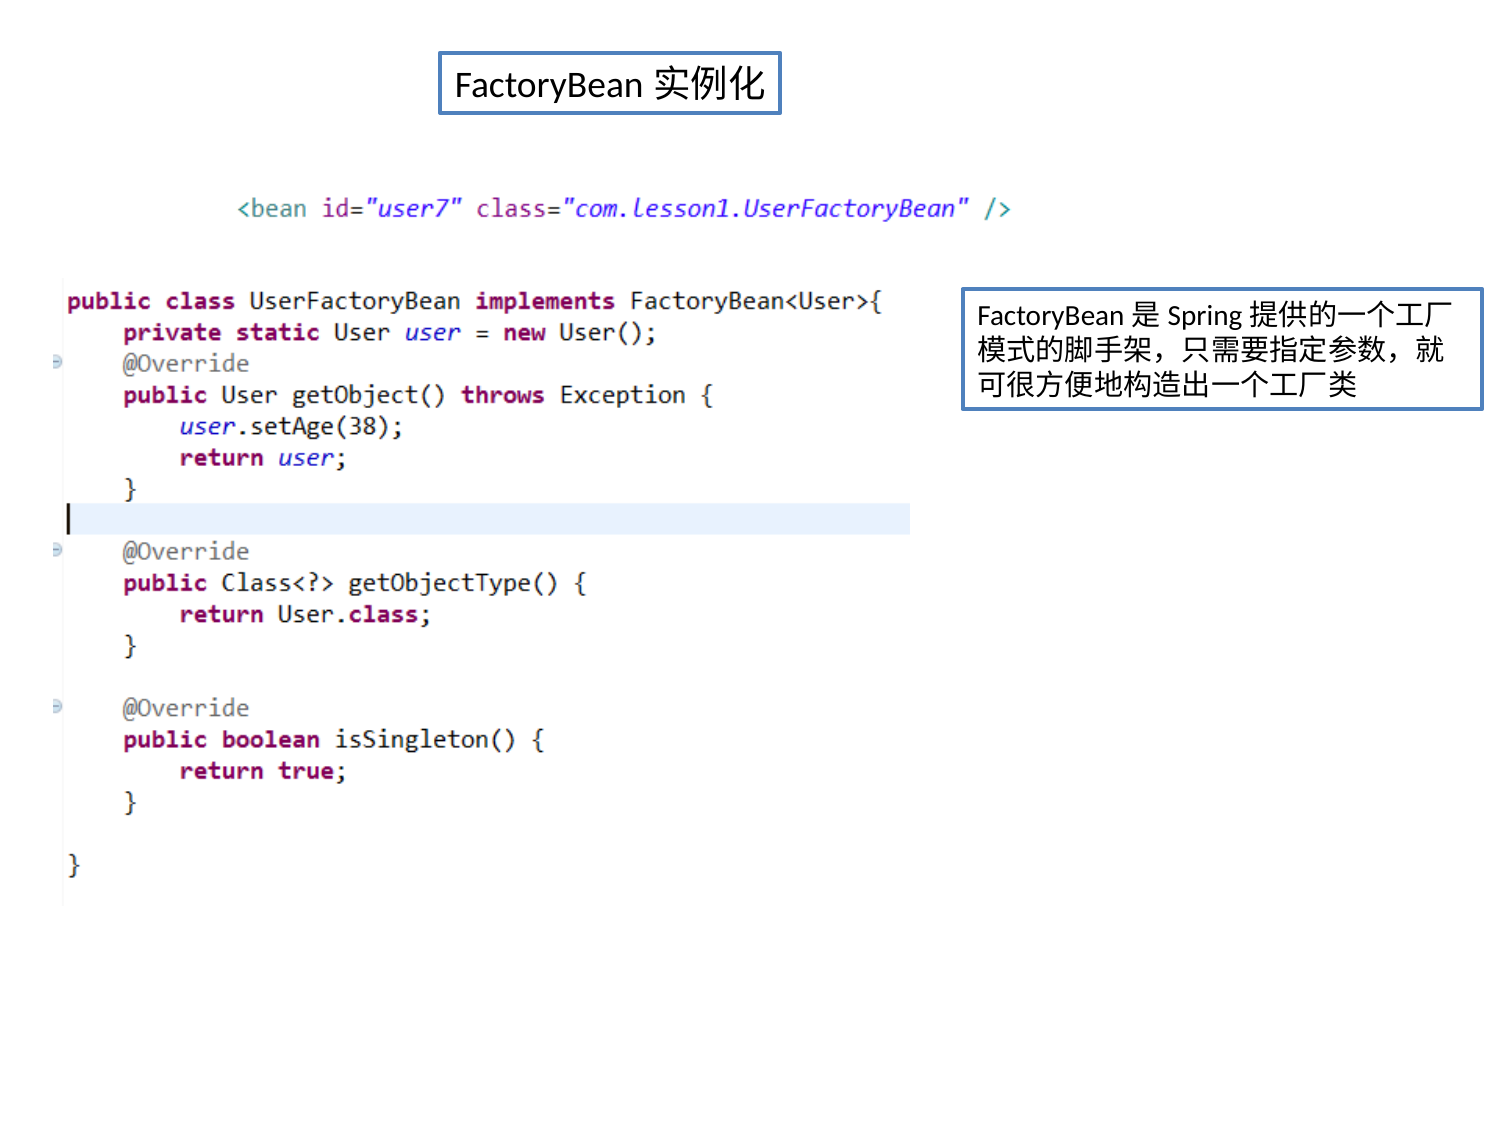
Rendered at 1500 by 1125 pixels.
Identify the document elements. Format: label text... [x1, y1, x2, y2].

text_box FactoryBean是Spring提供的一个工厂模式的脚手架，只需要指定参数，就可很方便地构造出一个工厂类 [961, 287, 1484, 411]
picture [225, 177, 1024, 246]
picture [52, 278, 910, 906]
text_box FactoryBean实例化 [438, 51, 782, 115]
